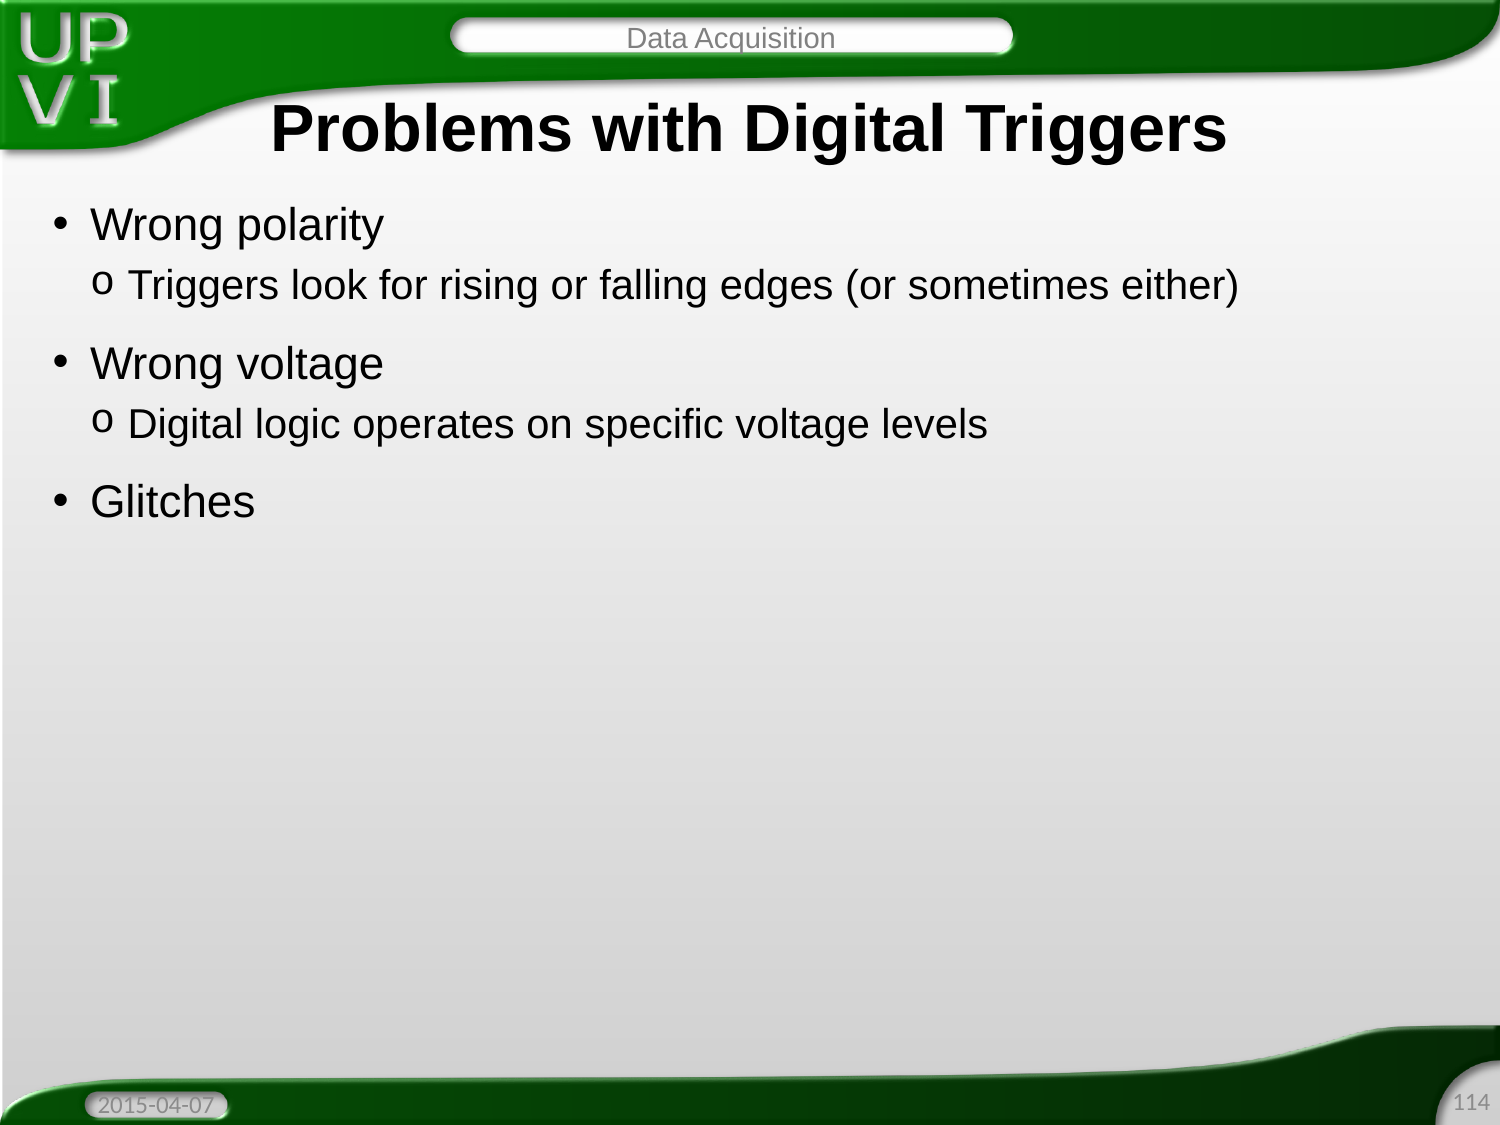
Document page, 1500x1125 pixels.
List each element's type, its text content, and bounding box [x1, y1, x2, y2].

picture [0, 0, 1500, 1125]
list Wrong polarity Triggers look for rising or falling edges (or sometimes either) Wrong voltage Digital logic operates on specific voltage levels Glitches [37, 187, 1463, 1005]
title Problems with Digital Triggers [75, 75, 1425, 175]
footer Data Acquisition [450, 6, 1013, 67]
slide_number 114 [1155, 1069, 1500, 1125]
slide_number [75, 1073, 238, 1125]
